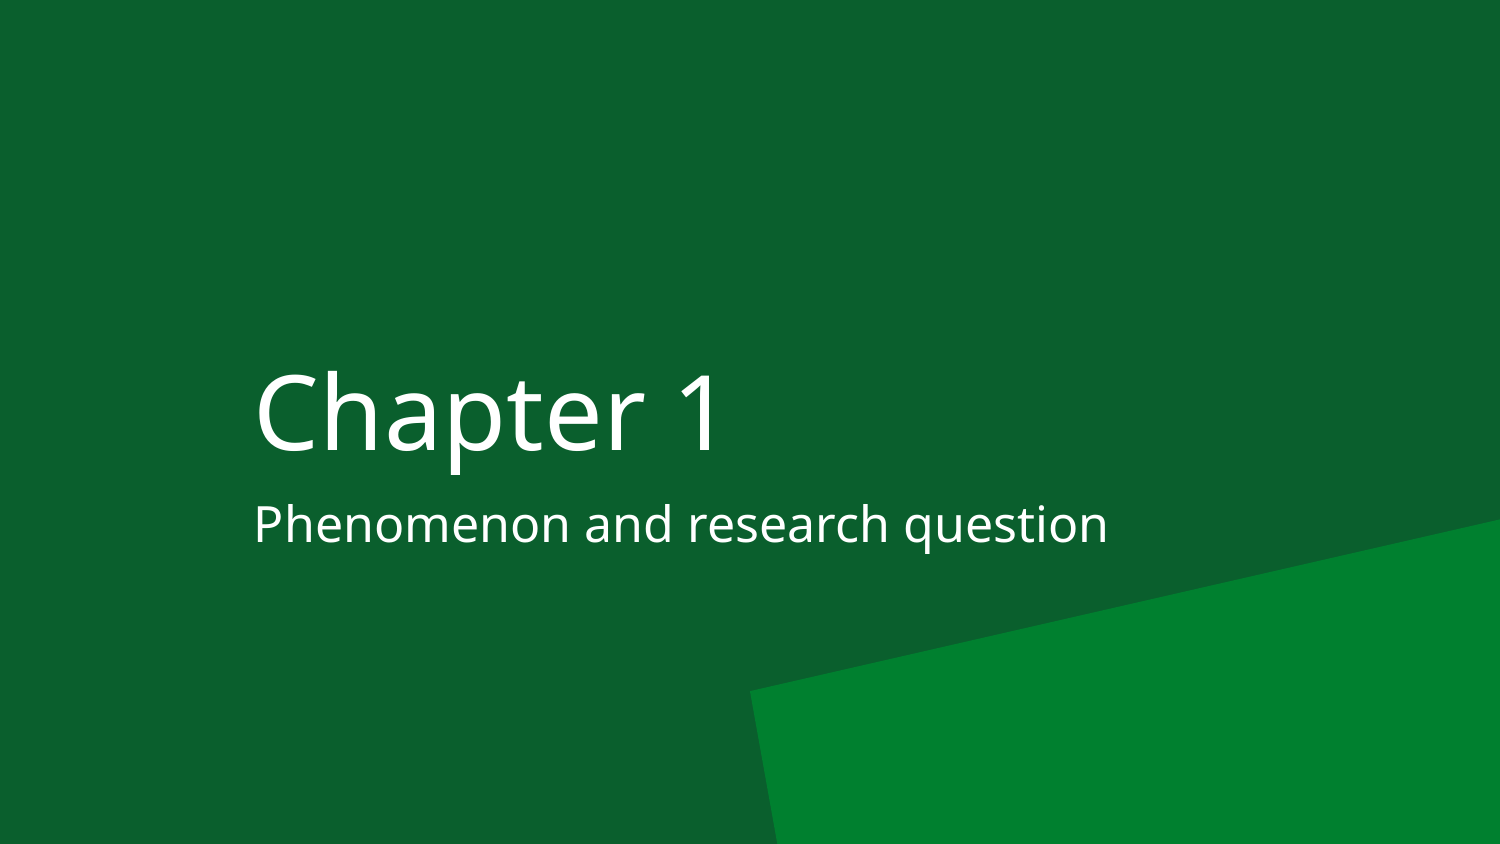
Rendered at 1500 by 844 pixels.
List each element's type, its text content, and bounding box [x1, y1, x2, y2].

title Chapter 1 [253, 61, 1442, 472]
list Phenomenon and research question [253, 492, 1270, 735]
